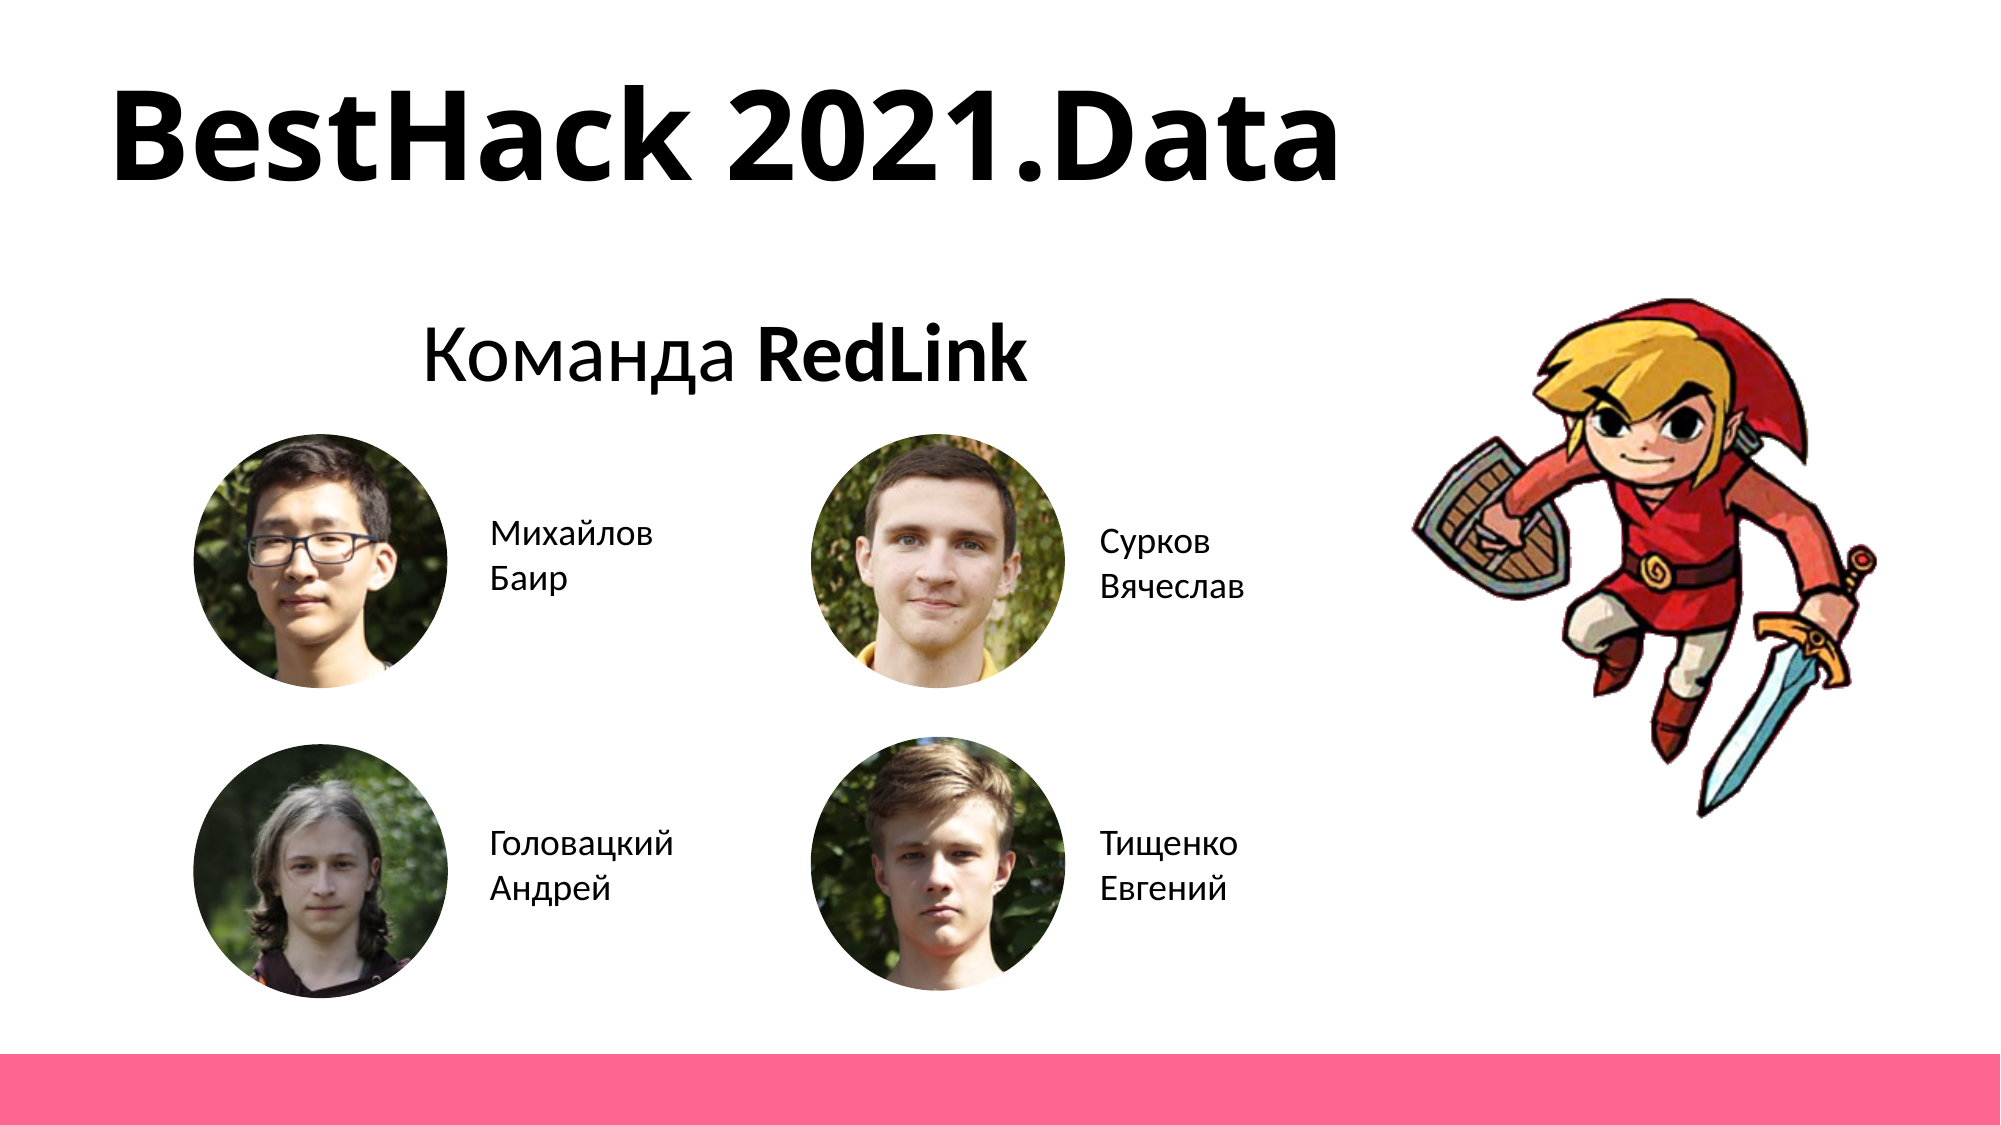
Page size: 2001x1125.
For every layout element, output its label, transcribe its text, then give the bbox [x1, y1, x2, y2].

picture [810, 434, 1065, 689]
subtitle Команда RedLink [53, 301, 1398, 392]
text_box [0, 1053, 2000, 1125]
picture [193, 744, 448, 999]
text_box Тищенко Евгений [1085, 810, 1399, 916]
picture [193, 434, 448, 689]
text_box Головацкий Андрей [475, 810, 789, 916]
text_box Михайлов Баир [475, 500, 789, 606]
title BestHack 2021.Data [53, 59, 1399, 216]
picture [1398, 283, 1899, 831]
picture [810, 736, 1066, 991]
text_box Сурков Вячеслав [1085, 508, 1398, 613]
